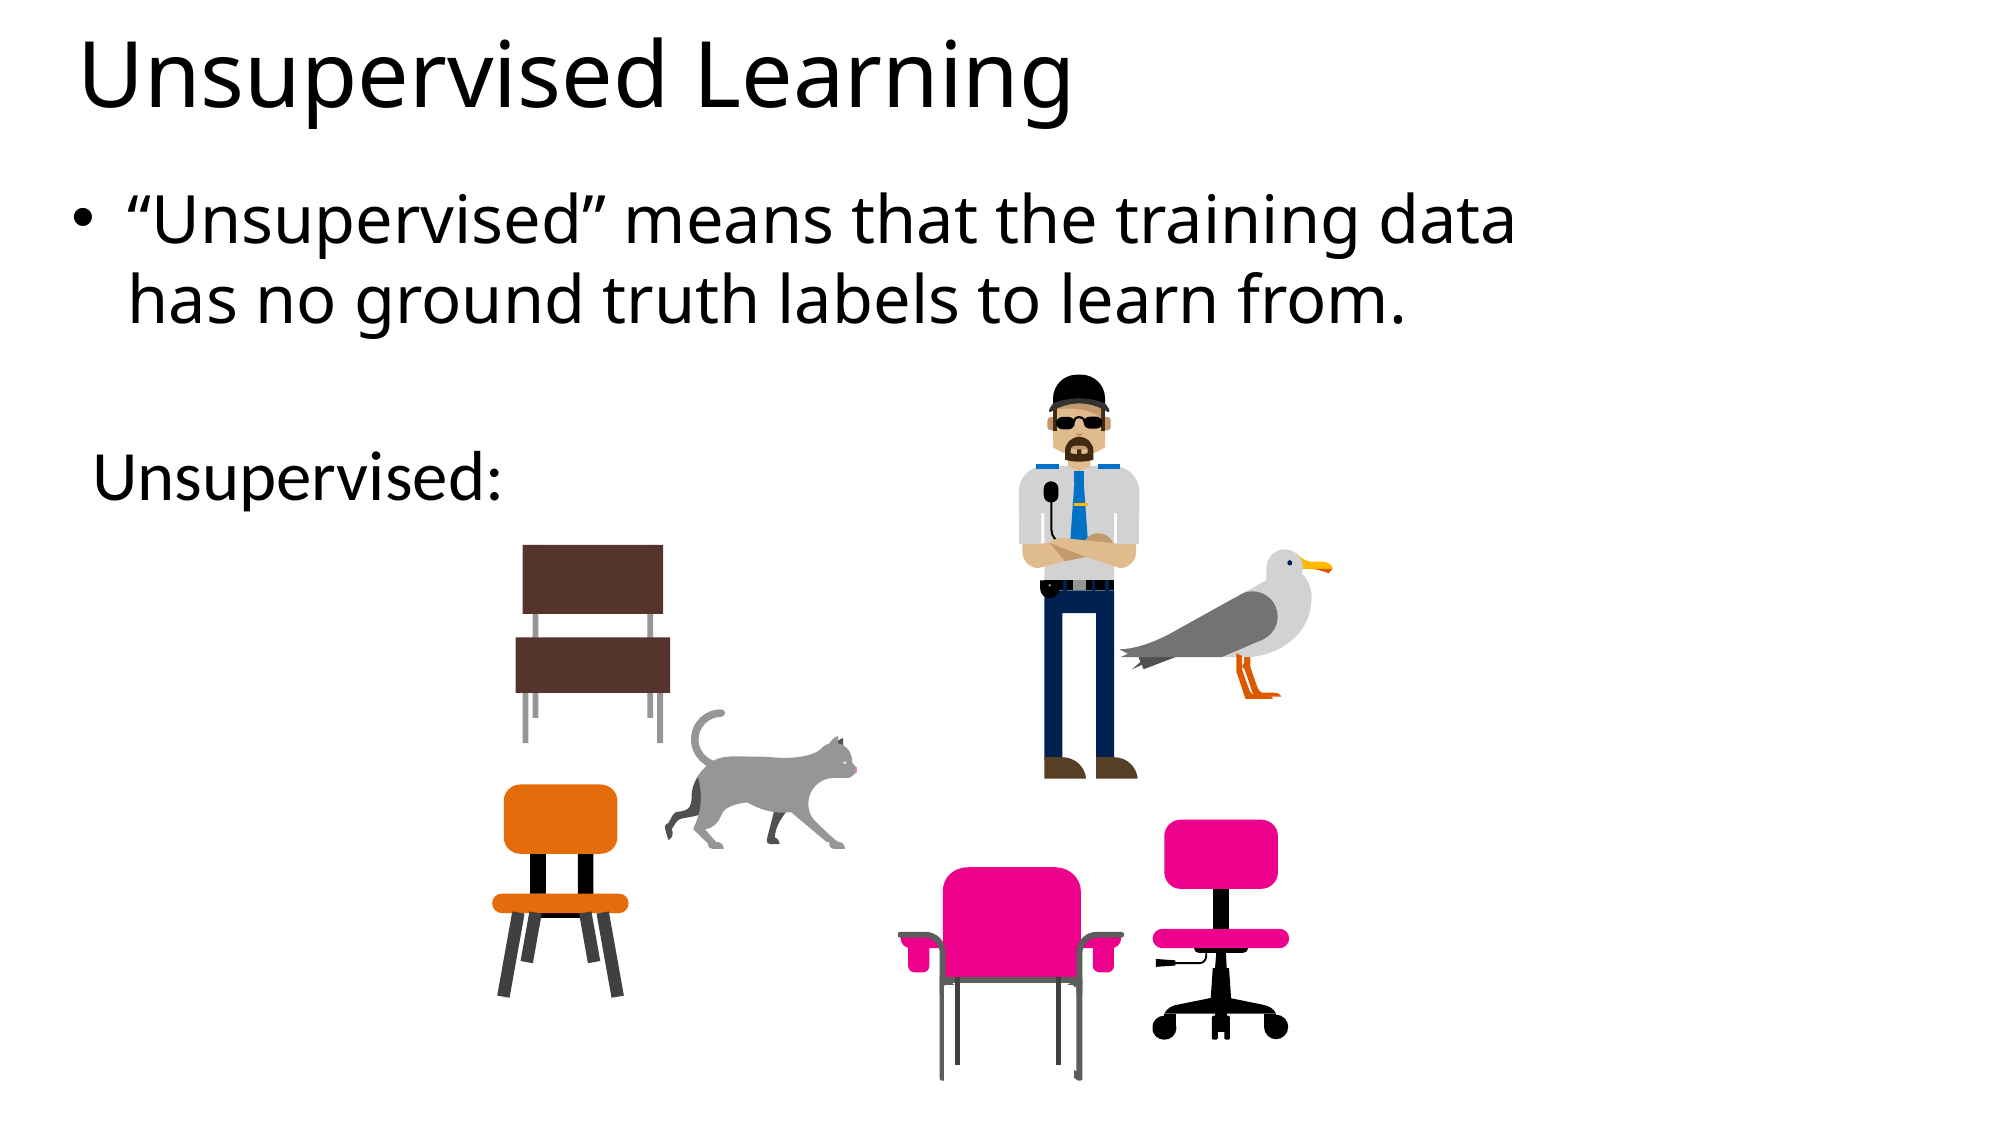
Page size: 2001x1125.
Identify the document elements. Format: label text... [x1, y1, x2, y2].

picture [1152, 819, 1290, 1040]
title Unsupervised Learning [62, 29, 1953, 205]
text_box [897, 866, 1125, 1081]
picture [664, 708, 857, 849]
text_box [1109, 548, 1333, 700]
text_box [491, 784, 629, 997]
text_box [515, 544, 671, 744]
list “Unsupervised” means that the training data has no ground truth labels to learn from. [56, 169, 1617, 375]
picture [1018, 374, 1140, 779]
text_box Unsupervised: [77, 422, 536, 522]
